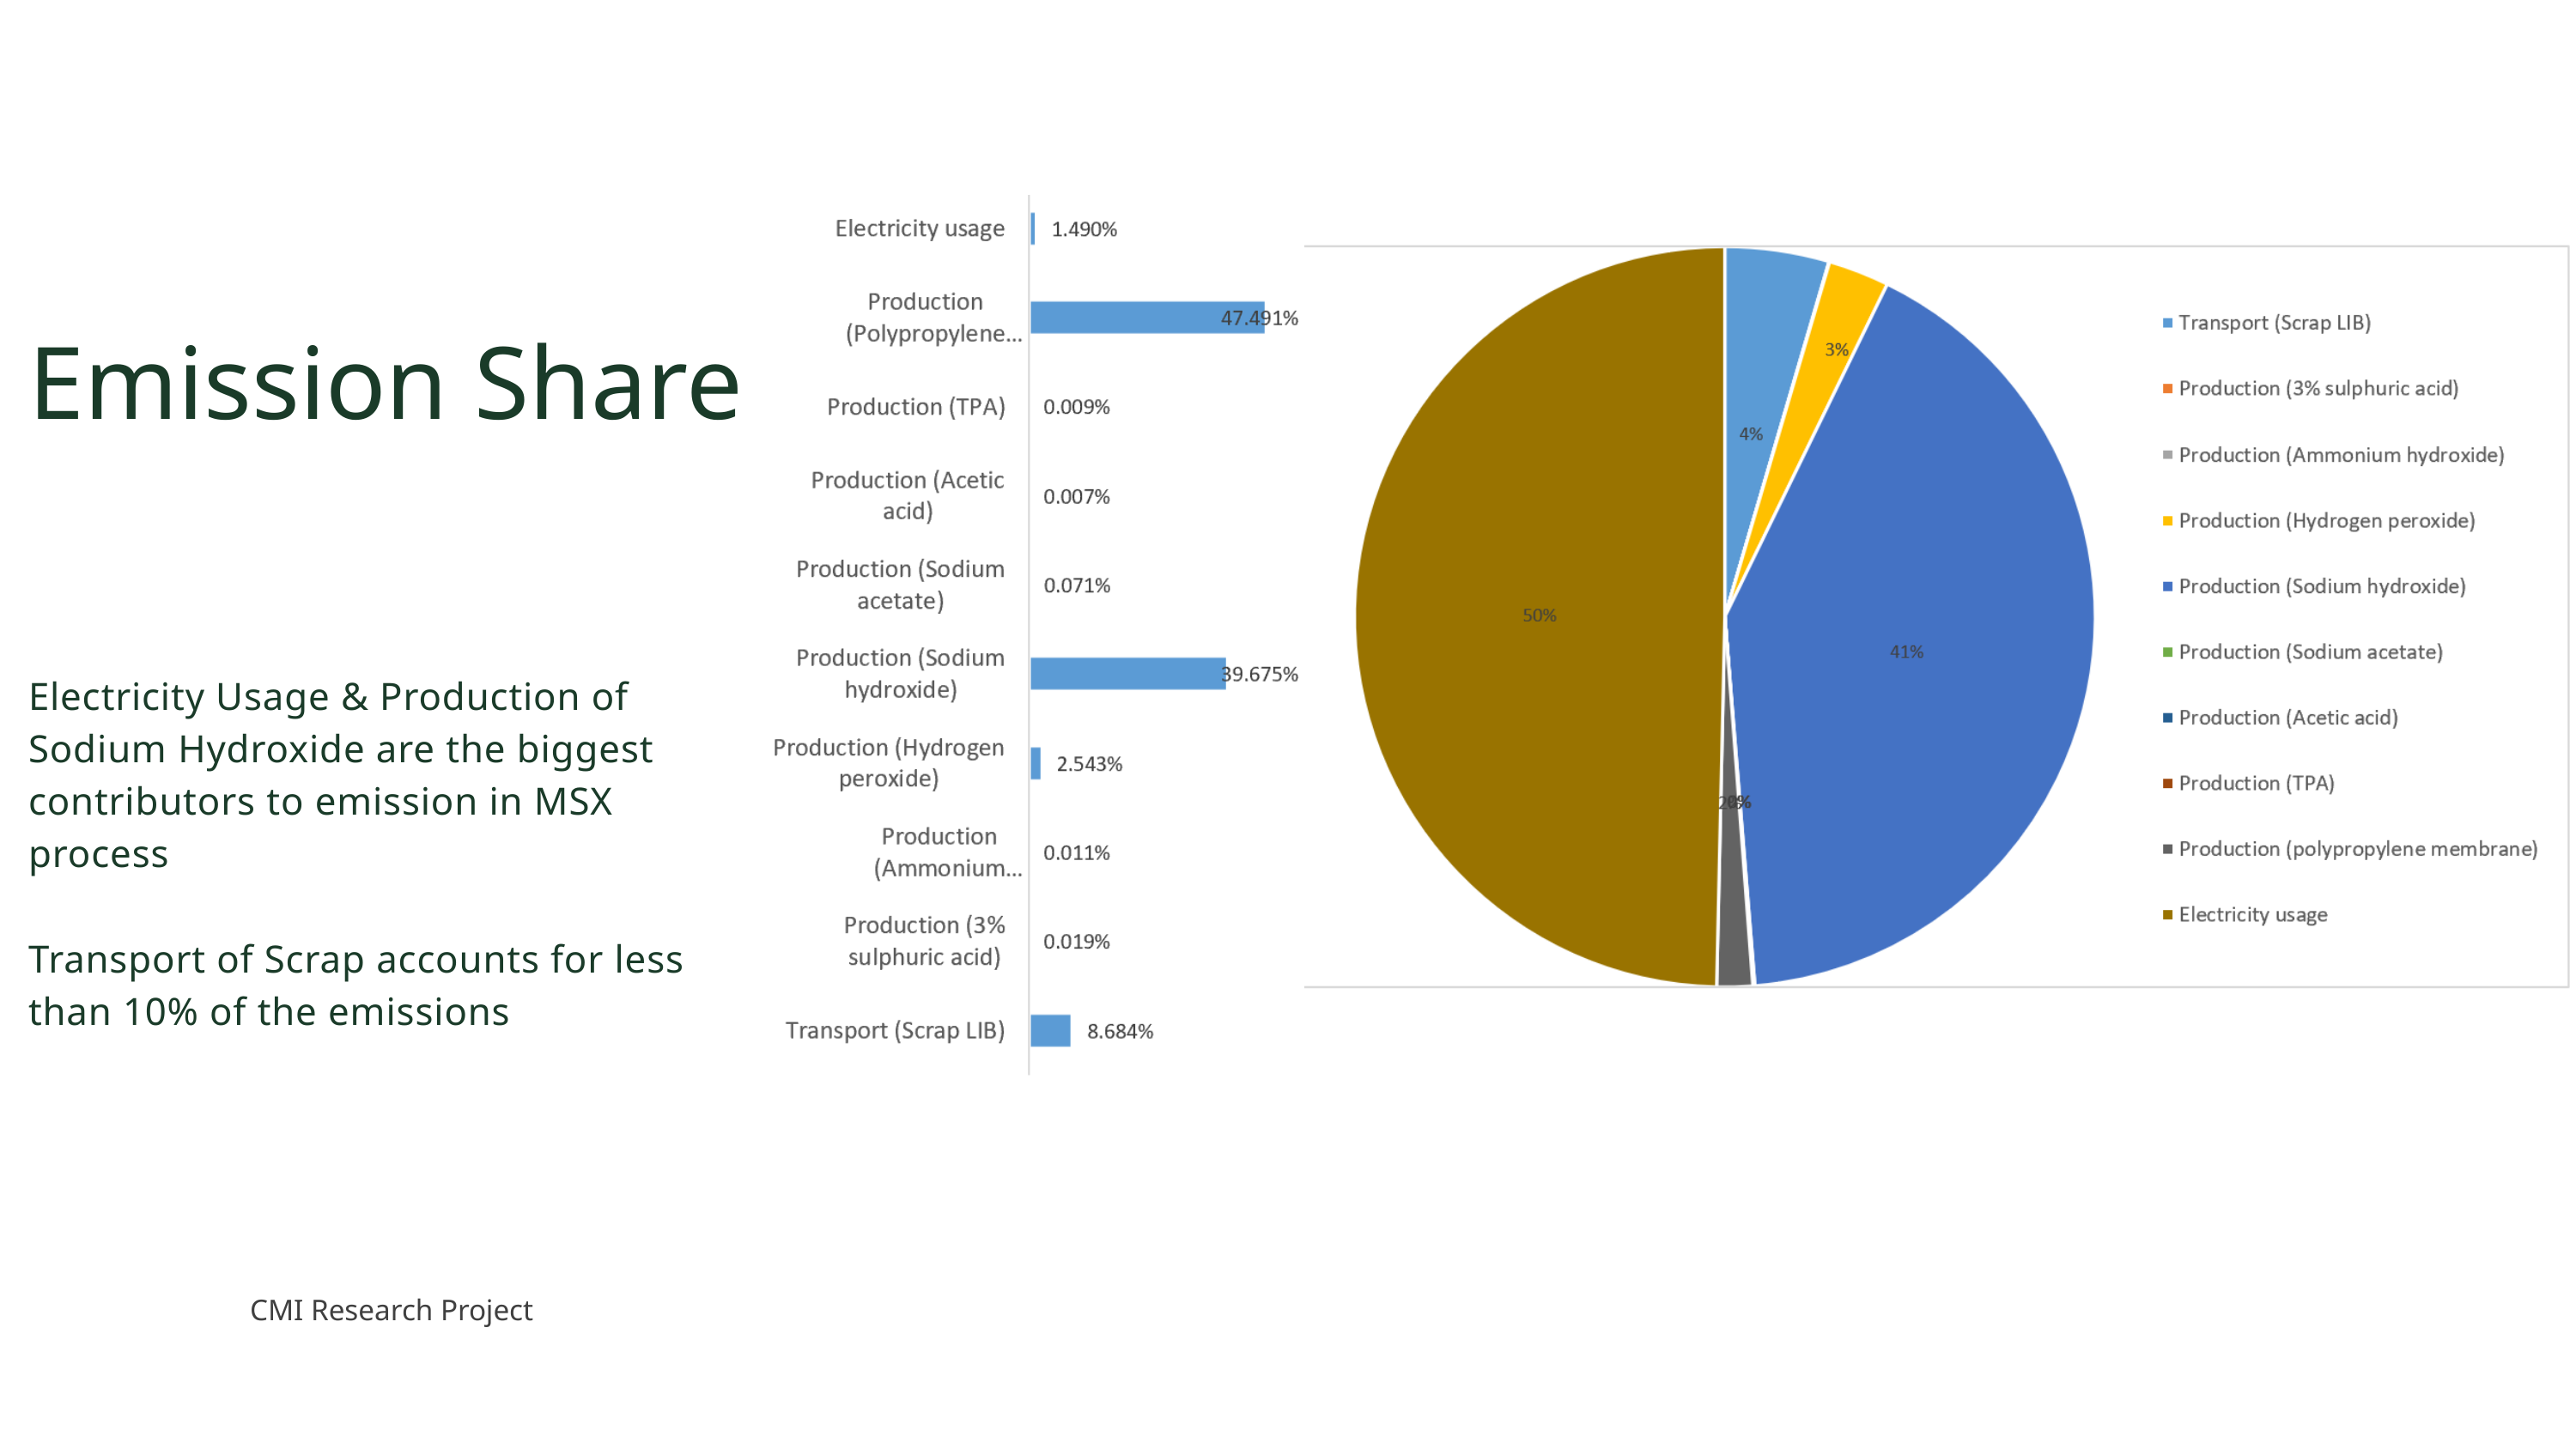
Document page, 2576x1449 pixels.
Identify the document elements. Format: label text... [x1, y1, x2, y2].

text_box CMI Research Project [249, 1264, 559, 1326]
picture [763, 195, 2576, 1087]
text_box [27, 318, 759, 1029]
